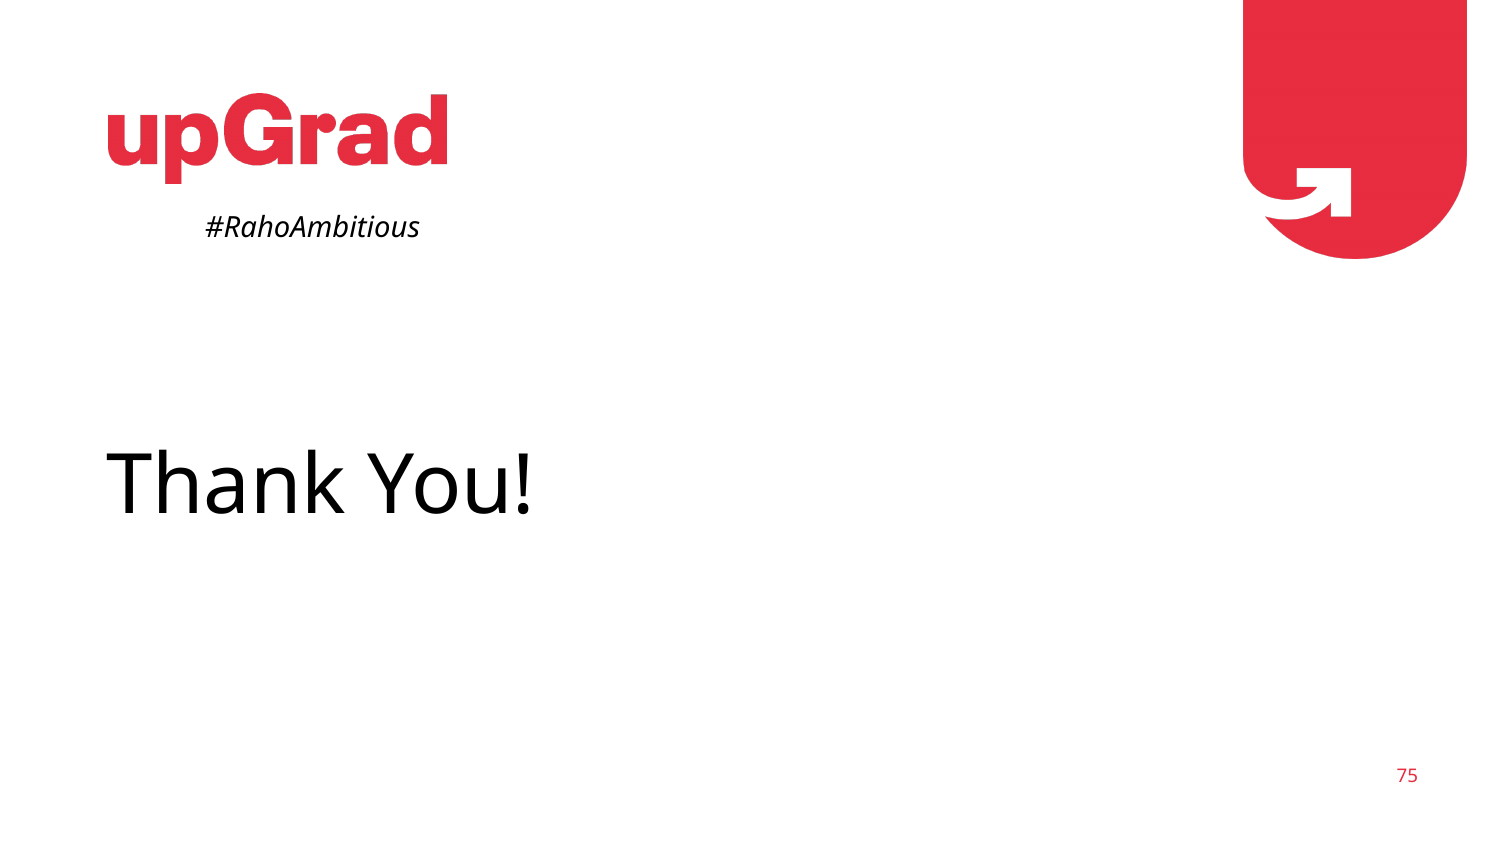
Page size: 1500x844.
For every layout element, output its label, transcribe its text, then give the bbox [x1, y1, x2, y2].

text_box Thank You! [91, 346, 1223, 540]
slide_number 75 [1095, 753, 1434, 799]
text_box #RahoAmbitious [189, 117, 462, 333]
picture [1243, 0, 1467, 259]
picture [108, 93, 447, 184]
